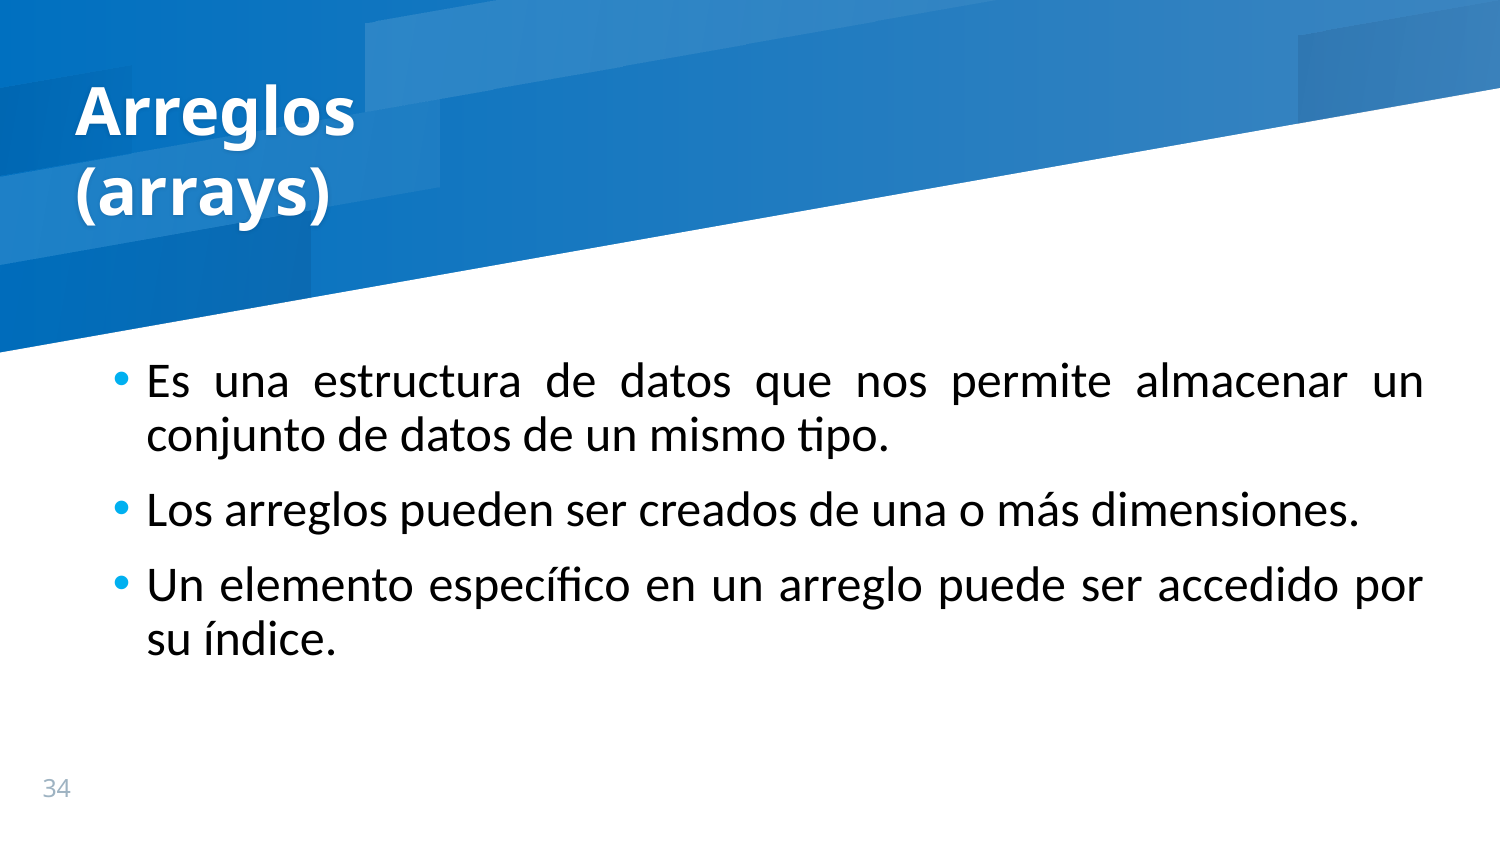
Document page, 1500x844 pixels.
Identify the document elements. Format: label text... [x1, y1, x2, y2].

title Arreglos (arrays) [75, 0, 975, 298]
list Es una estructura de datos que nos permite almacenar un conjunto de datos de un mismo tipo. Los arreglos pueden ser creados de una o más dimensiones. Un elemento específico en un arreglo puede ser accedido por su índice. [108, 354, 1425, 767]
slide_number 34 [42, 766, 122, 807]
